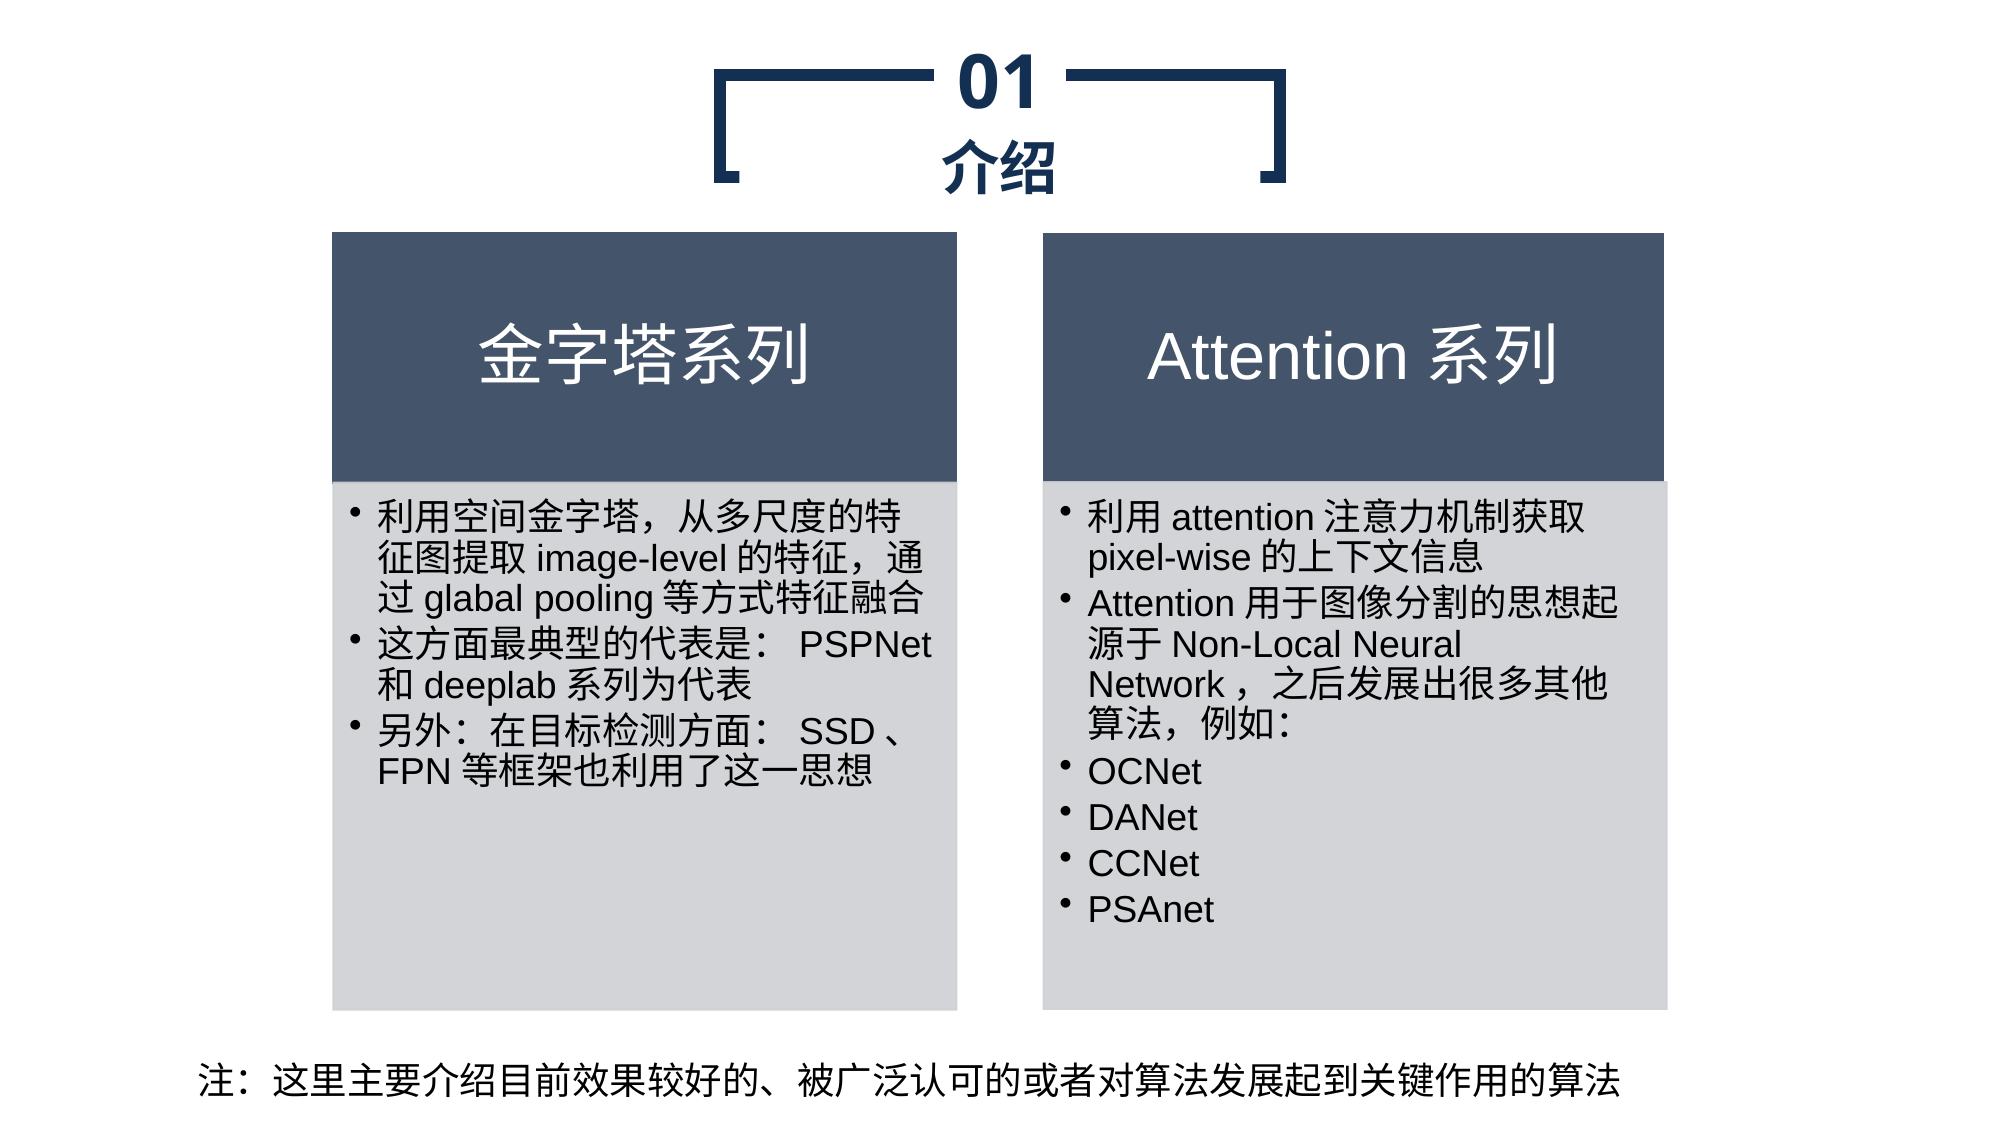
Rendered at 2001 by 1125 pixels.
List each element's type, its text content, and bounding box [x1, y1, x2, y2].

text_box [333, 177, 1667, 1066]
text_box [720, 26, 1280, 177]
text_box 注：这里主要介绍目前效果较好的、被广泛认可的或者对算法发展起到关键作用的算法 [182, 1004, 1726, 1110]
